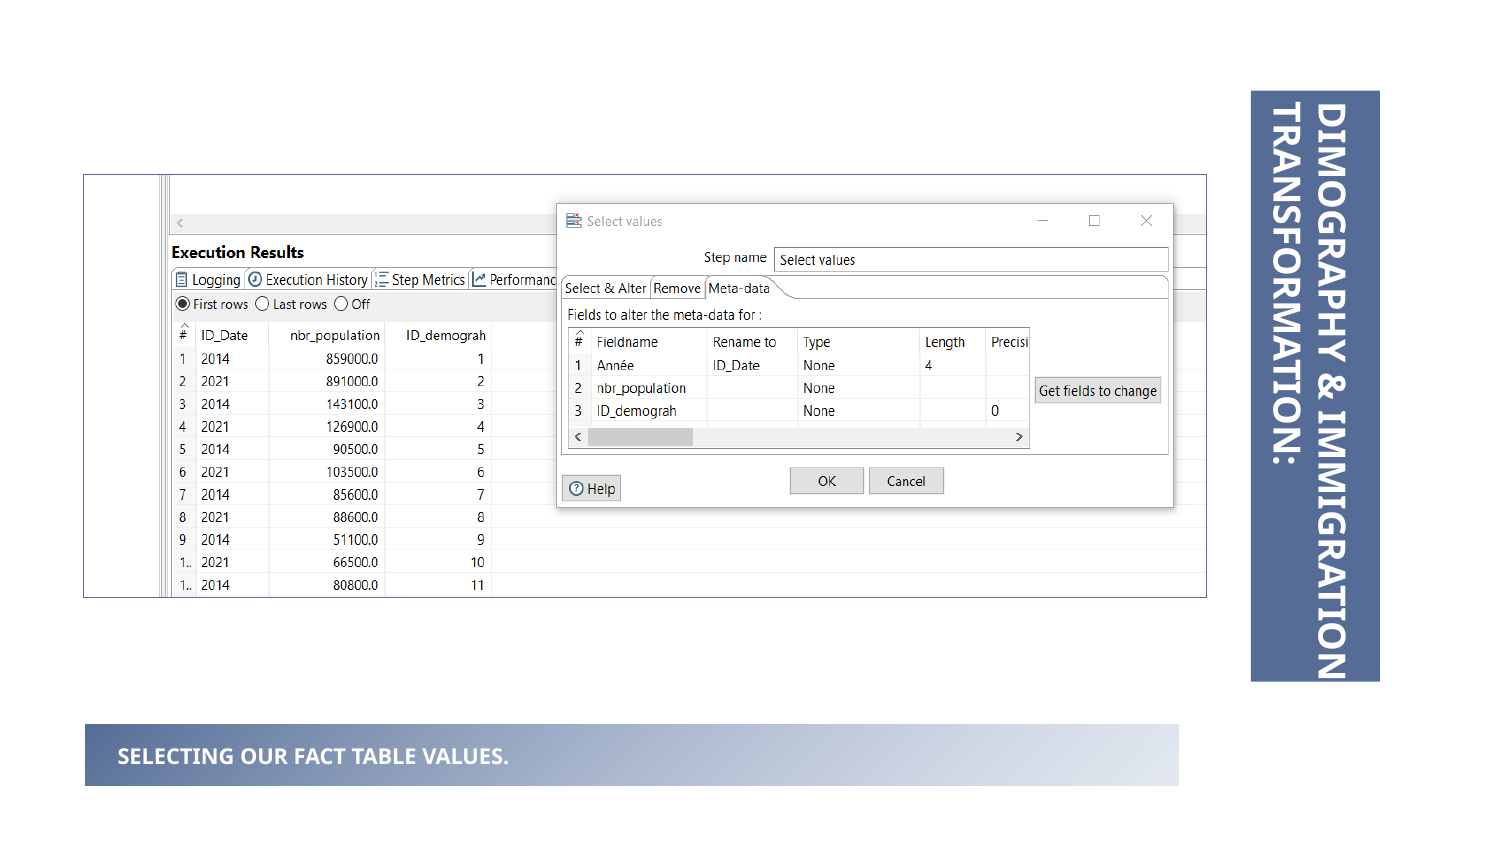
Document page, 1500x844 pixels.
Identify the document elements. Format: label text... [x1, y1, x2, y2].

subtitle SELECTING OUR FACT TABLE VALUES. [102, 724, 1115, 786]
text_box [1115, 724, 1179, 786]
picture [82, 174, 1208, 599]
text_box [85, 724, 102, 786]
title DIMOGRAPHY & IMMIGRATION TRANSFORMATION: [1250, 86, 1399, 735]
